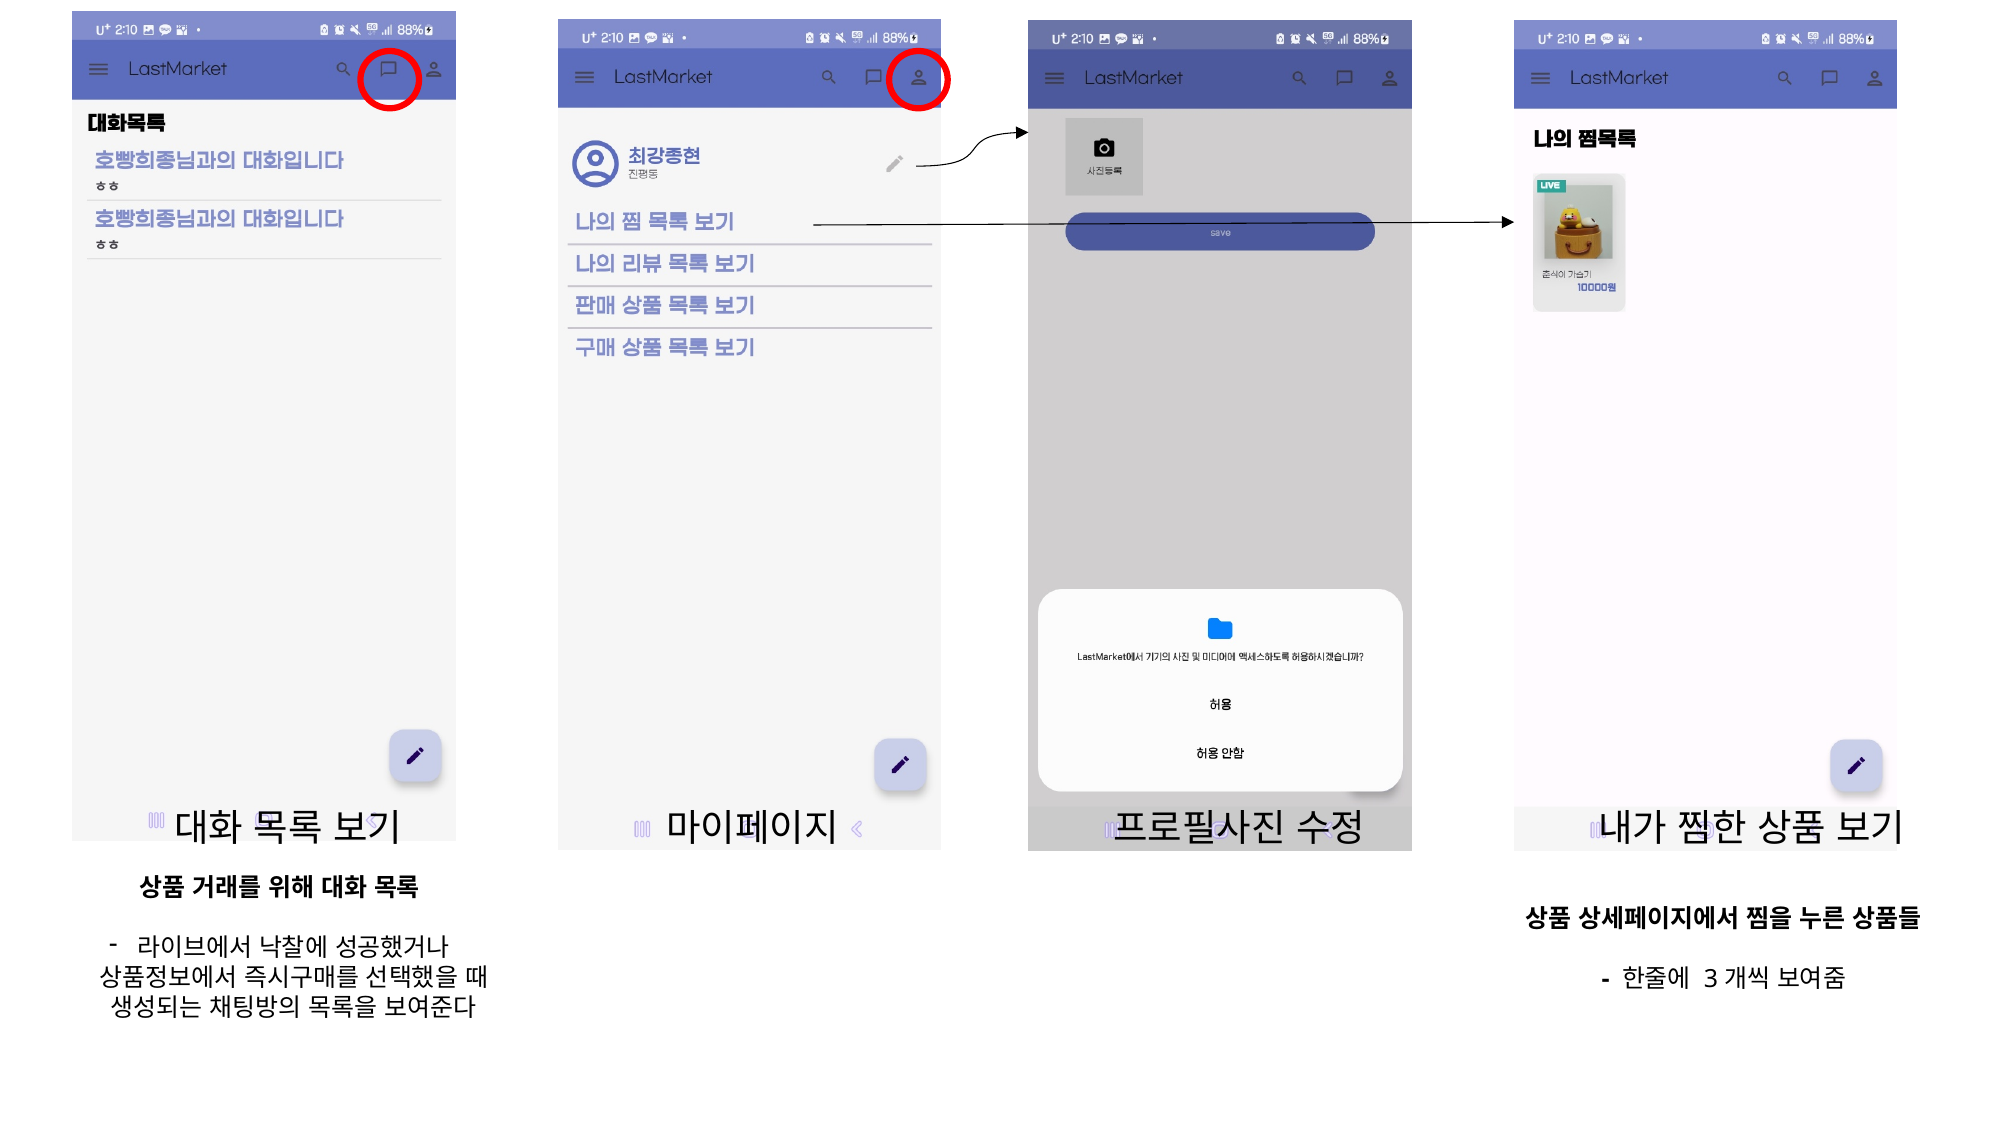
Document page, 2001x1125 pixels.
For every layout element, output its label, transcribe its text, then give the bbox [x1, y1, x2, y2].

picture [1028, 20, 1412, 222]
picture [557, 19, 941, 850]
picture [1028, 225, 1412, 851]
picture [1514, 20, 1898, 851]
text_box 상품 거래를 위해 대화 목록 라이브에서 낙찰에 성공했거나 상품정보에서 즉시구매를 선택했을 때 생성되는 채팅방의 목록을 보여준다 [39, 864, 521, 1029]
text_box 대화 목록 보기 마이페이지 프로필사진 수정 내가 찜한 상품 보기 [159, 796, 2000, 857]
picture [72, 11, 456, 841]
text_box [915, 132, 1029, 167]
text_box 상품 상세페이지에서 찜을 누른 상품들 - 한줄에 3개씩 보여줌 [1483, 894, 1965, 1000]
text_box [941, 61, 948, 98]
